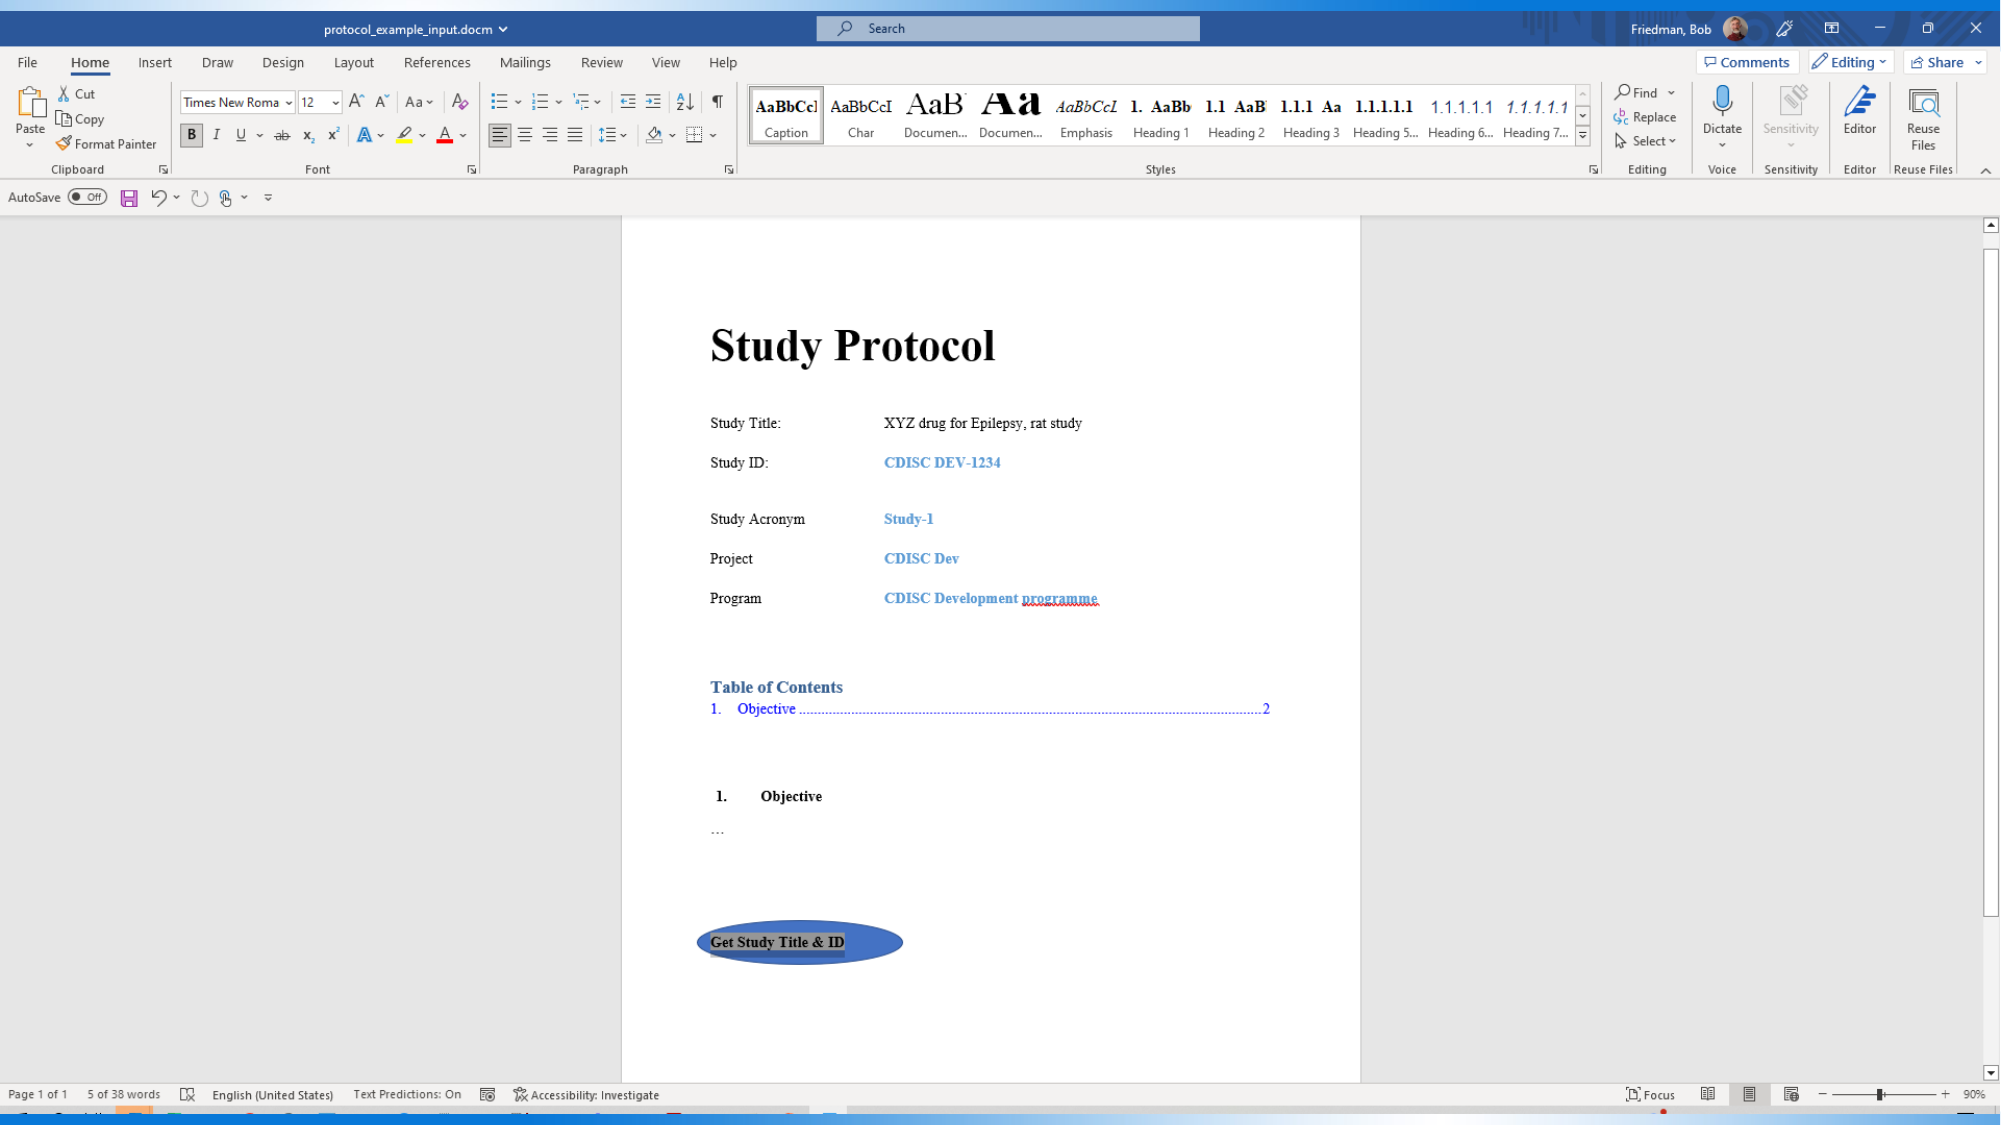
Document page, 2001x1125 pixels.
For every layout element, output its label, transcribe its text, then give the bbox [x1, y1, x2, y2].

slide_number 32 [1550, 1120, 2000, 1125]
picture [0, 0, 2001, 1125]
